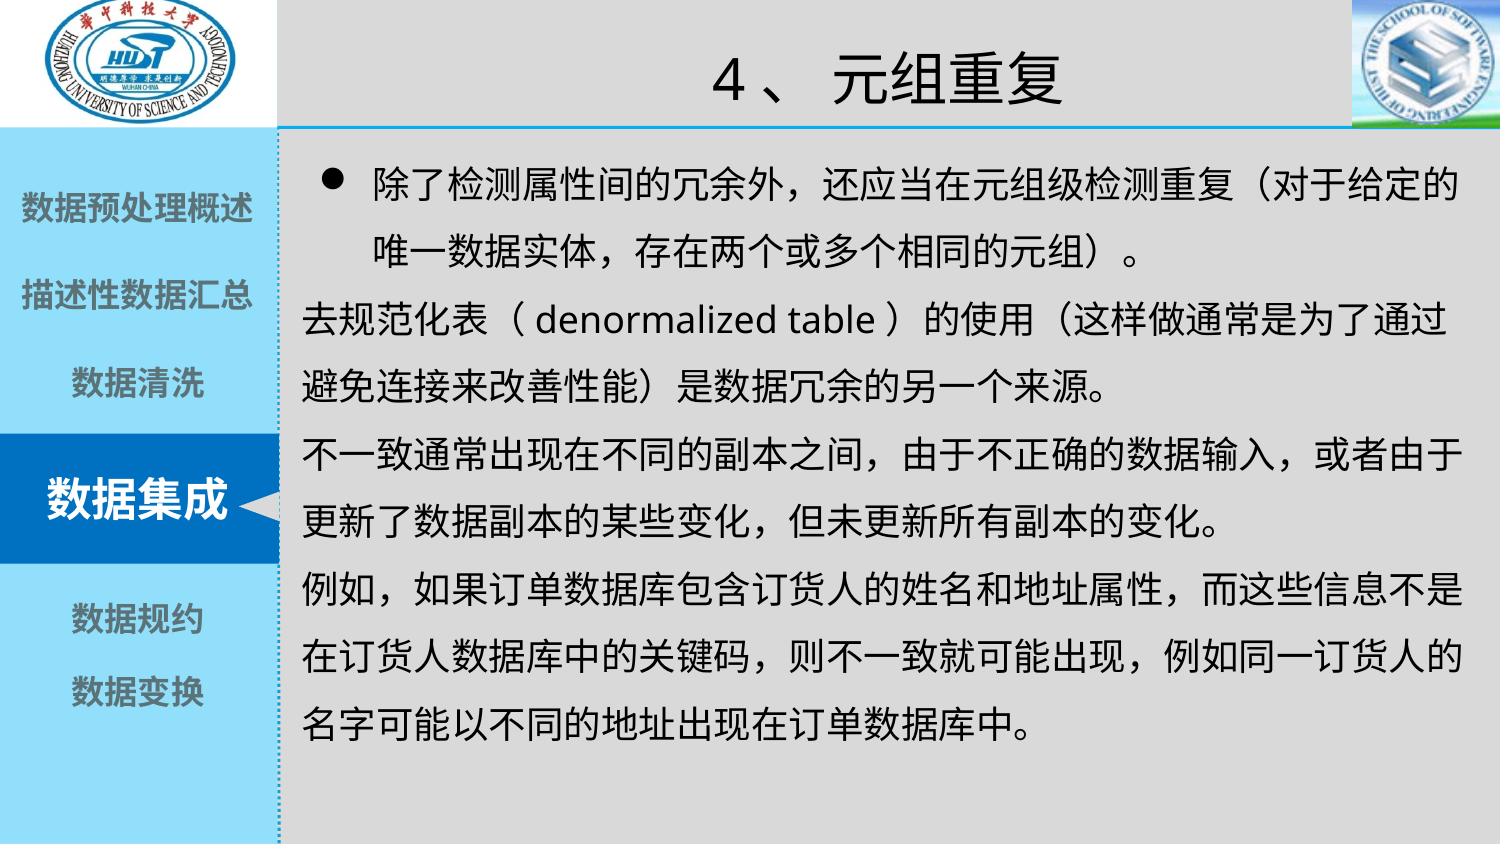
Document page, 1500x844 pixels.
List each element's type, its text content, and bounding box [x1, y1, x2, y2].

title 4、 元组重复 [277, 0, 1500, 127]
picture [38, 0, 242, 127]
list 除了检测属性间的冗余外，还应当在元组级检测重复（对于给定的唯一数据实体，存在两个或多个相同的元组）。 去规范化表（denormalized table）的使用（这样做通常是为了通过避免连接来改善性能）是数据冗余的另一个来源。 不一致通常出现在不同的副本之间，由于不正确的数据输入，或者由于更新了数据副本的某些变化，但未更新所有副本的变化。 例如，如果订单数据库包含订货人的姓名和地址属性，而这些信息不是在订货人数据库中的关键码，则不一致就可能出现，例如同一订货人的名字可能以不同的地址出现在订单数据库中。 [301, 138, 1483, 836]
